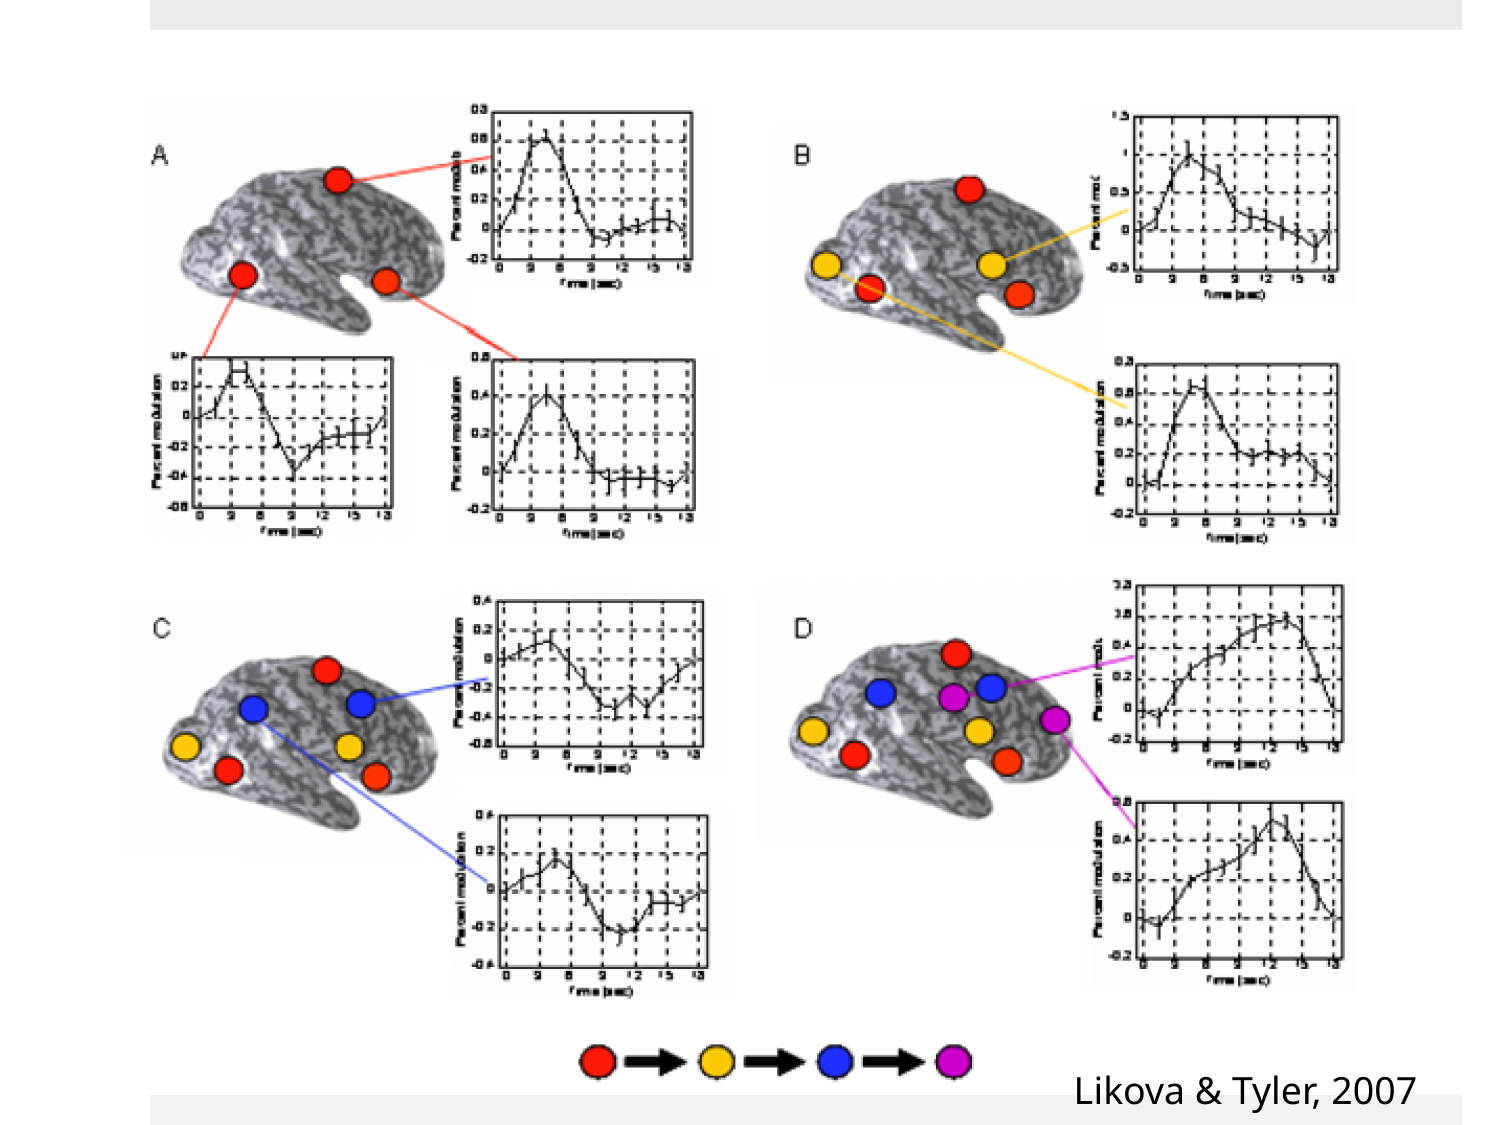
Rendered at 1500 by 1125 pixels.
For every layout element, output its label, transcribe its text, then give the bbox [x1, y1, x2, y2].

text_box Likova & Tyler, 2007 [1058, 1059, 1433, 1120]
picture [120, 87, 1357, 1091]
